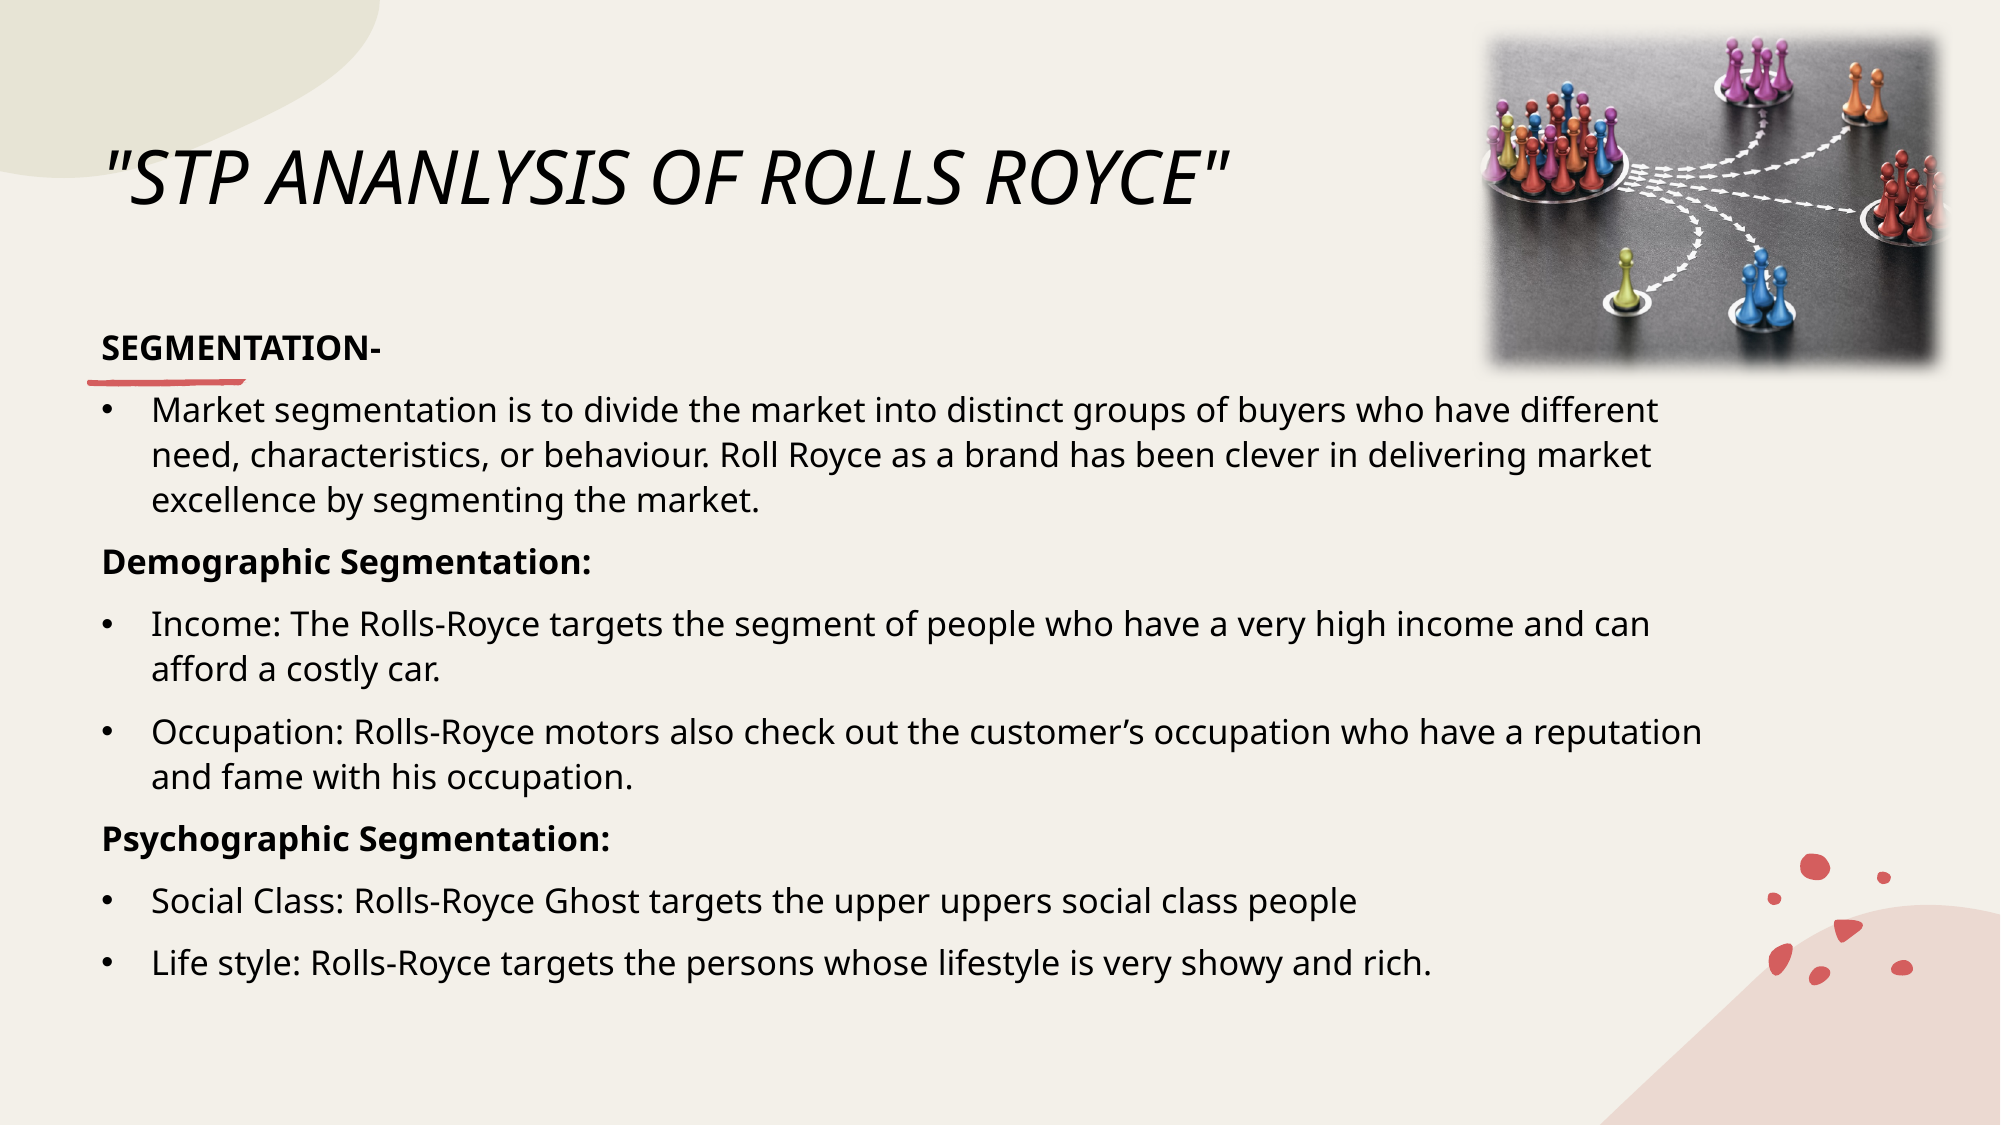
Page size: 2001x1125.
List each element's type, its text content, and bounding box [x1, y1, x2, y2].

list SEGMENTATION- Market segmentation is to divide the market into distinct groups of buyers who have different need, characteristics, or behaviour. Roll Royce as a brand has been clever in delivering market excellence by segmenting the market. Demographic Segmentation: Income: The Rolls-Royce targets the segment of people who have a very high income and can afford a costly car. Occupation: Rolls-Royce motors also check out the customer’s occupation who have a reputation and fame with his occupation. Psychographic Segmentation: Social Class: Rolls-Royce Ghost targets the upper uppers social class people Life style: Rolls-Royce targets the persons whose lifestyle is very showy and rich. [86, 314, 1740, 996]
title "STP ANANLYSIS OF ROLLS ROYCE" [86, 55, 1458, 227]
picture [1458, 20, 1953, 394]
